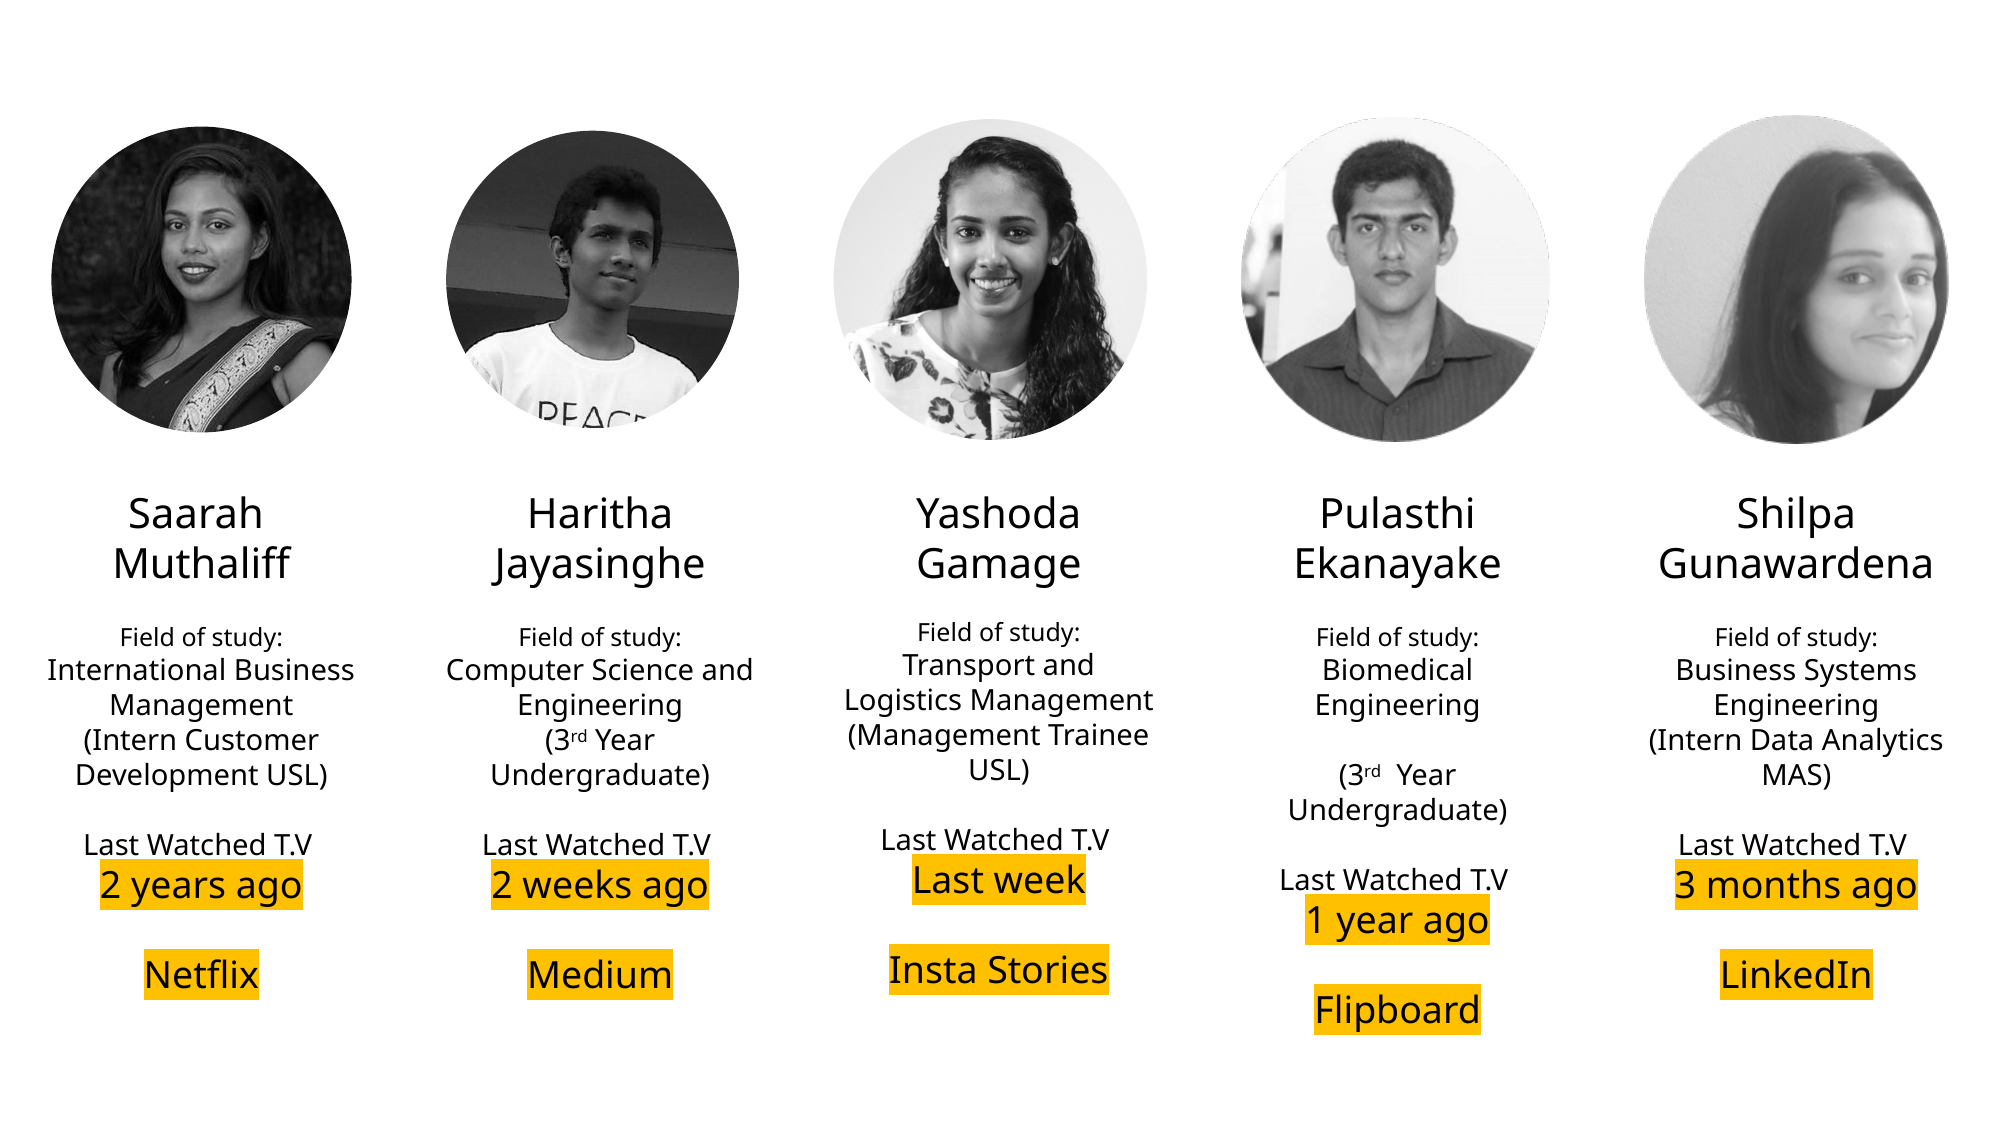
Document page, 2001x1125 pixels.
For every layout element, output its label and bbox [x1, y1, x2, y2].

text_box [28, 115, 1970, 1010]
